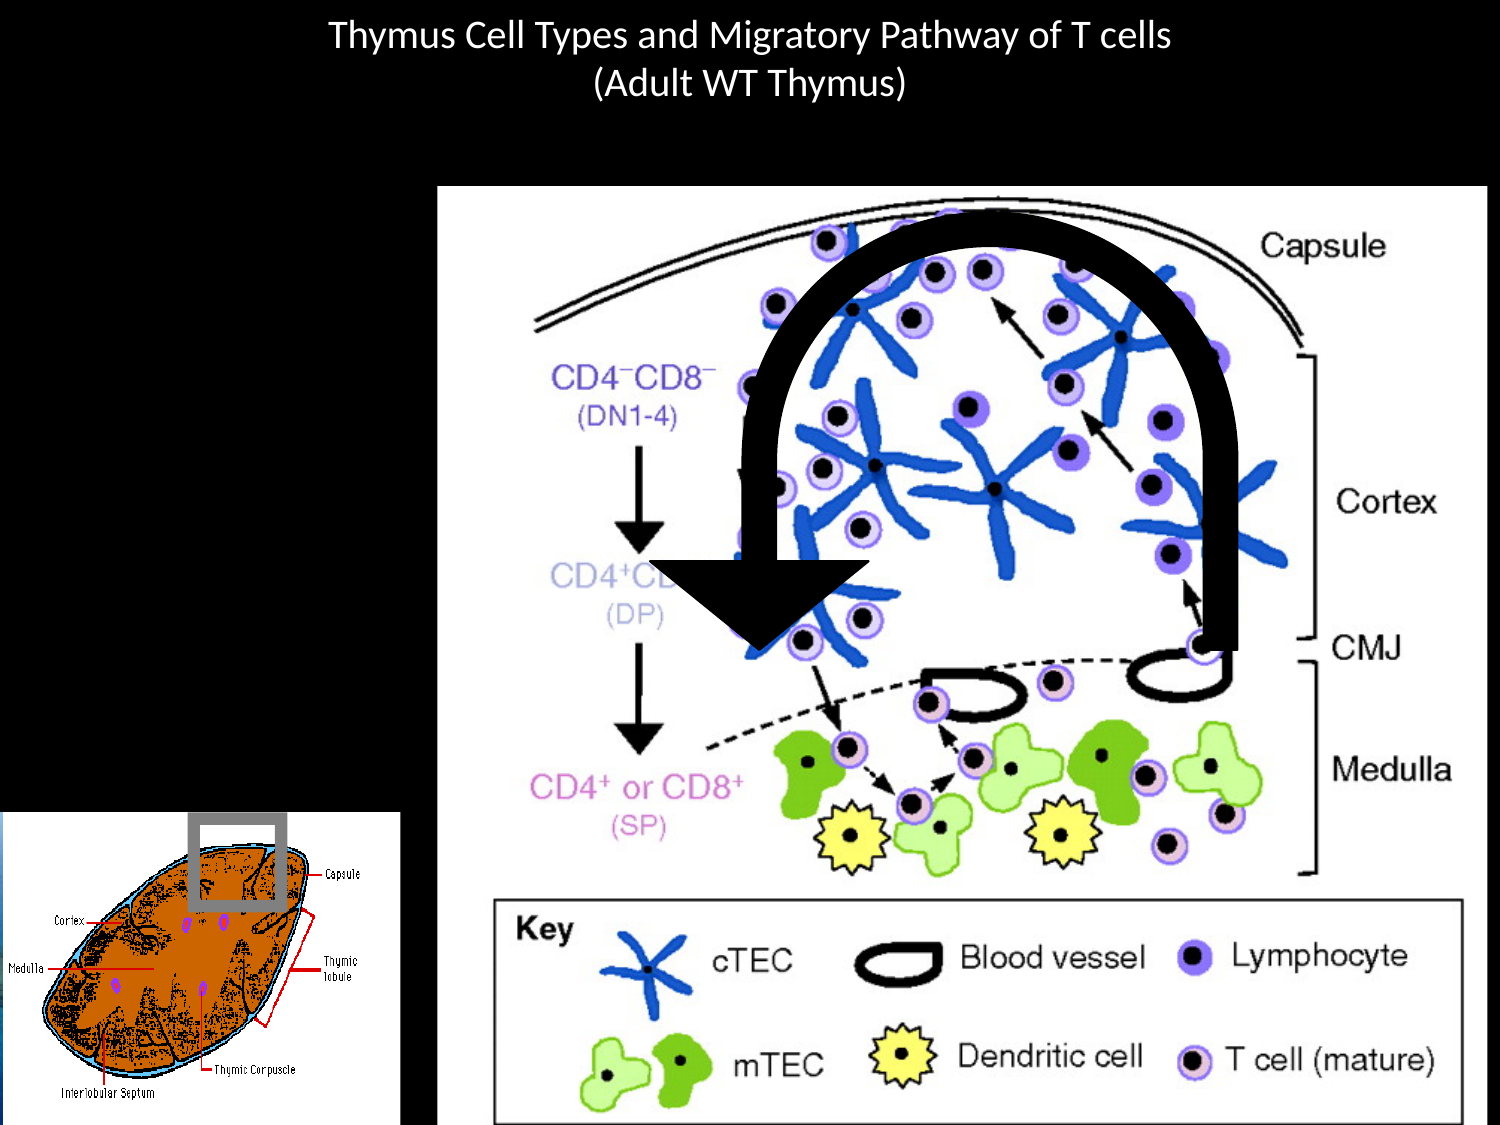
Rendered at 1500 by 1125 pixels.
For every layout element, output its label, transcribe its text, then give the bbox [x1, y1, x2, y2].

title Thymus Cell Types and Migratory Pathway of T cells (Adult WT Thymus) [75, 0, 1425, 113]
picture [0, 812, 401, 1125]
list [437, 186, 1488, 1125]
